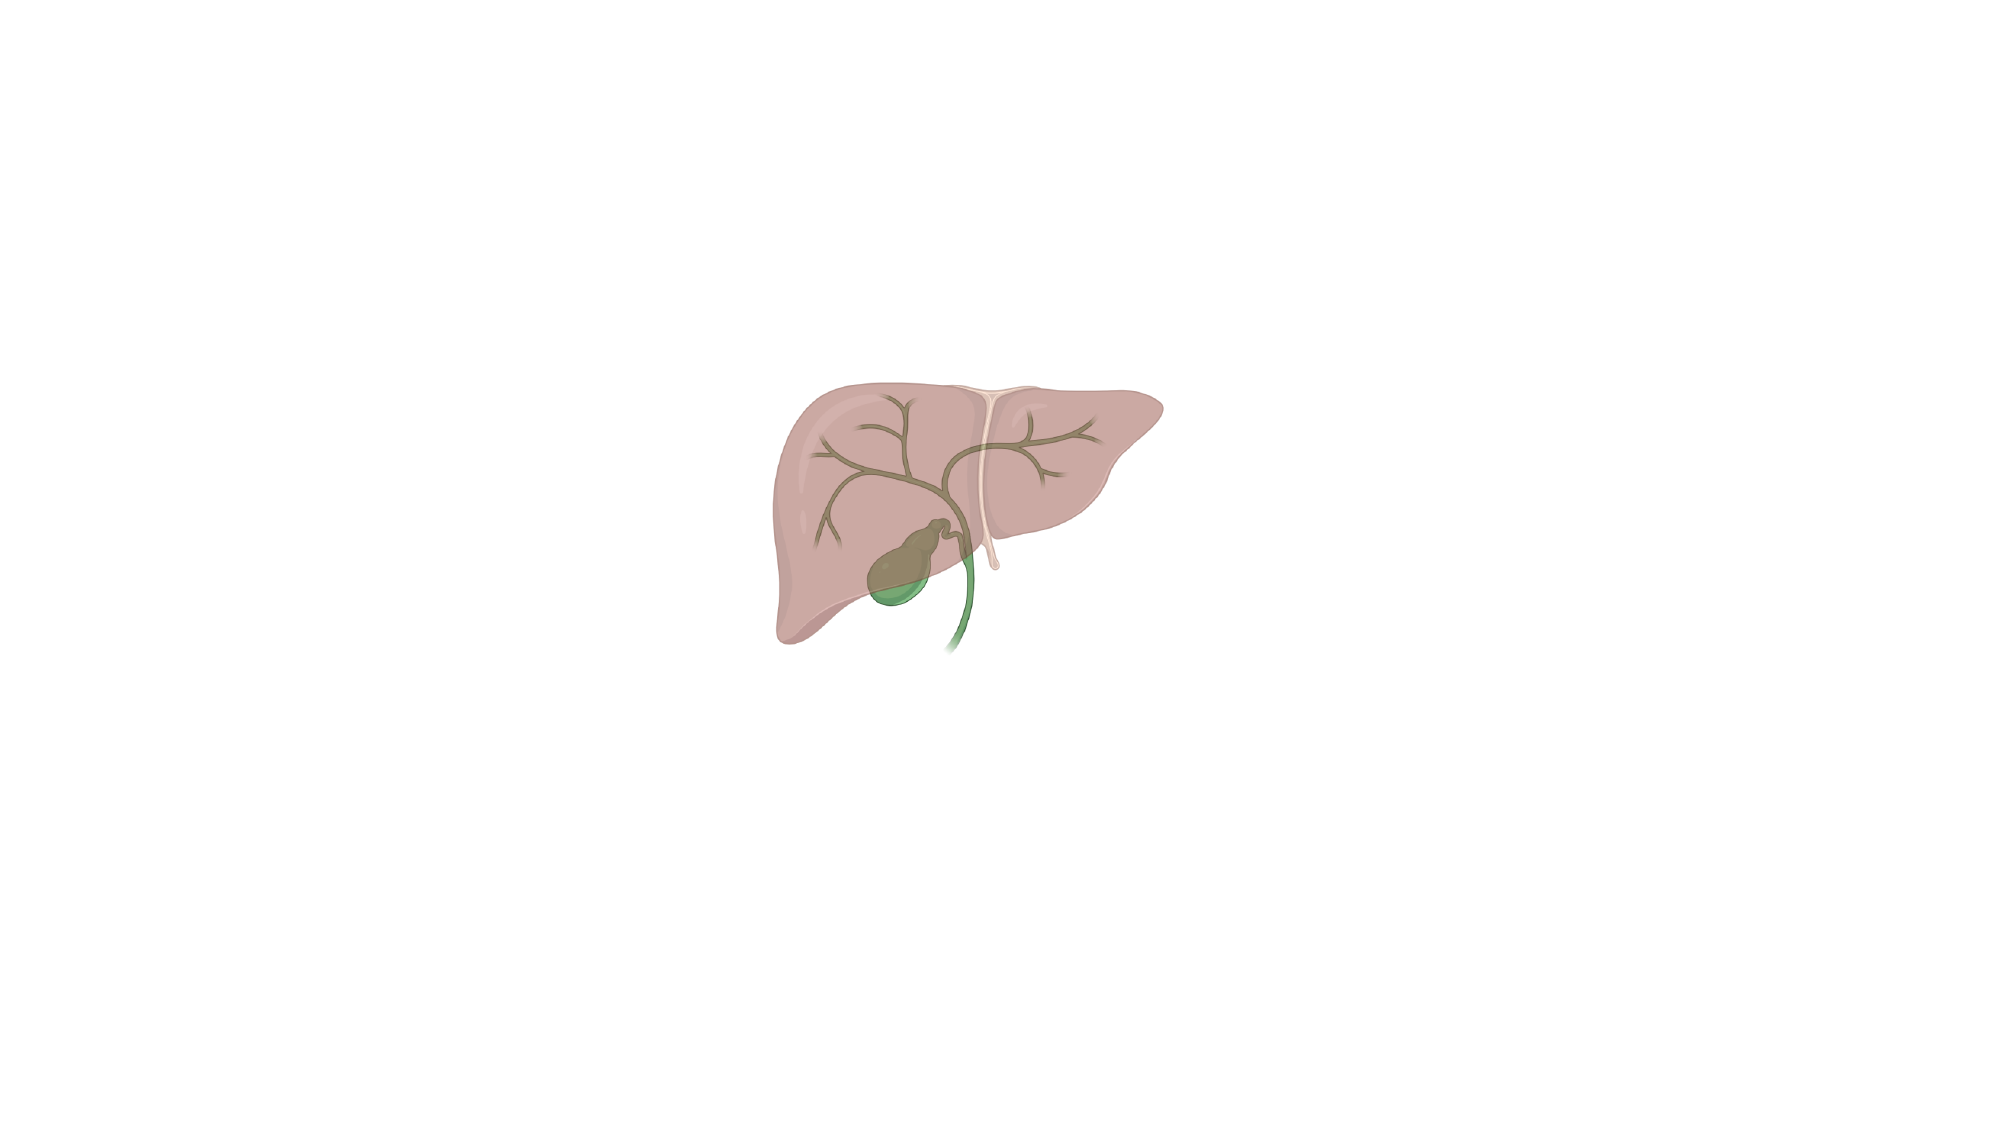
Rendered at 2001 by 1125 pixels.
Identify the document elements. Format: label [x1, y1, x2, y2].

picture [733, 292, 1170, 729]
